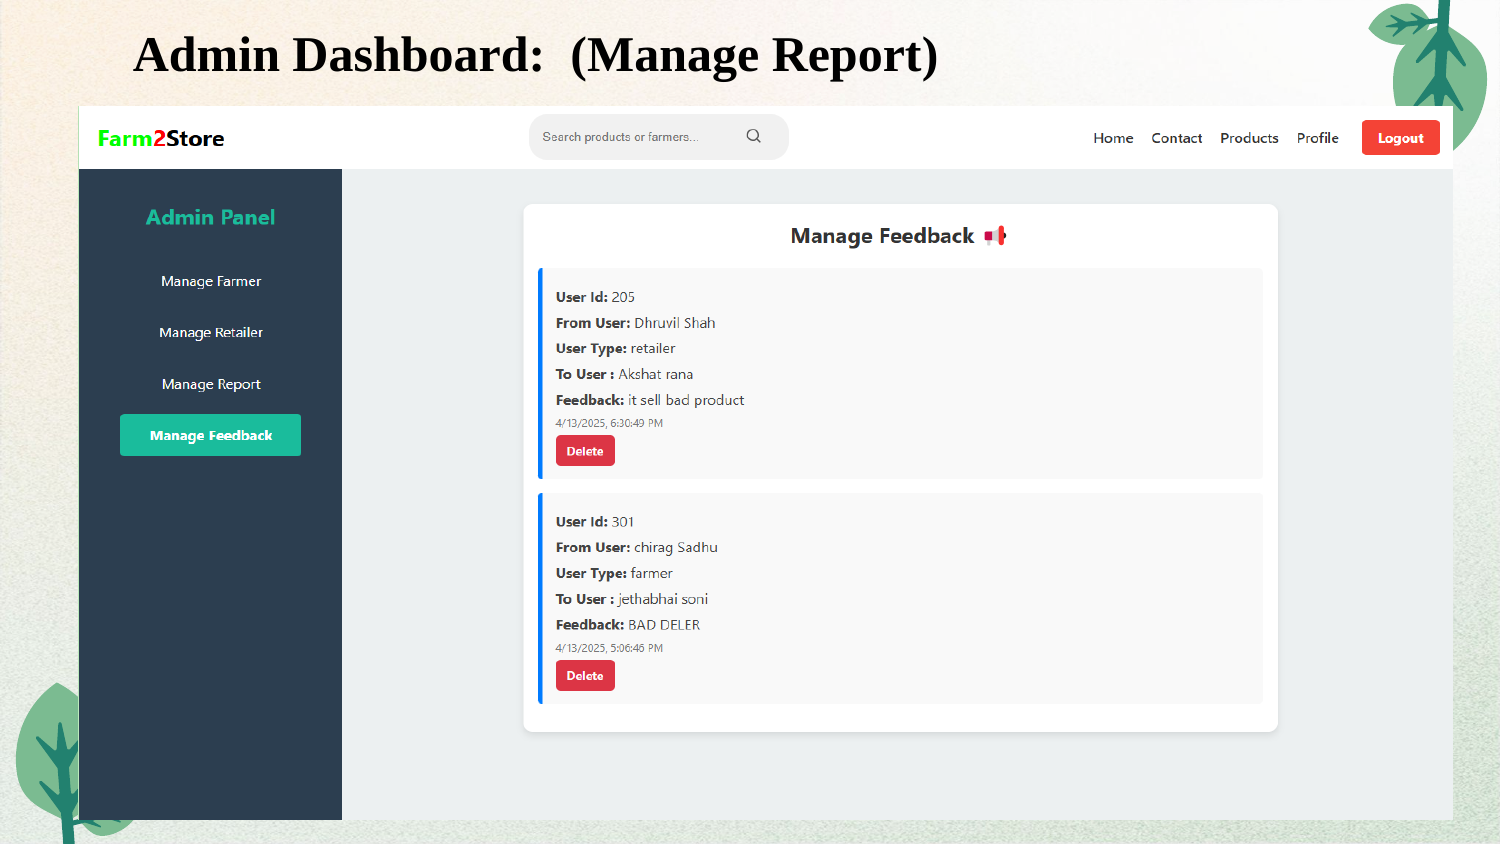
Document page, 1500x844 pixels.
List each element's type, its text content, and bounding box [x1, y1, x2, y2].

picture [77, 105, 1453, 820]
text_box Admin Dashboard: (Manage Report) [118, 14, 1192, 90]
